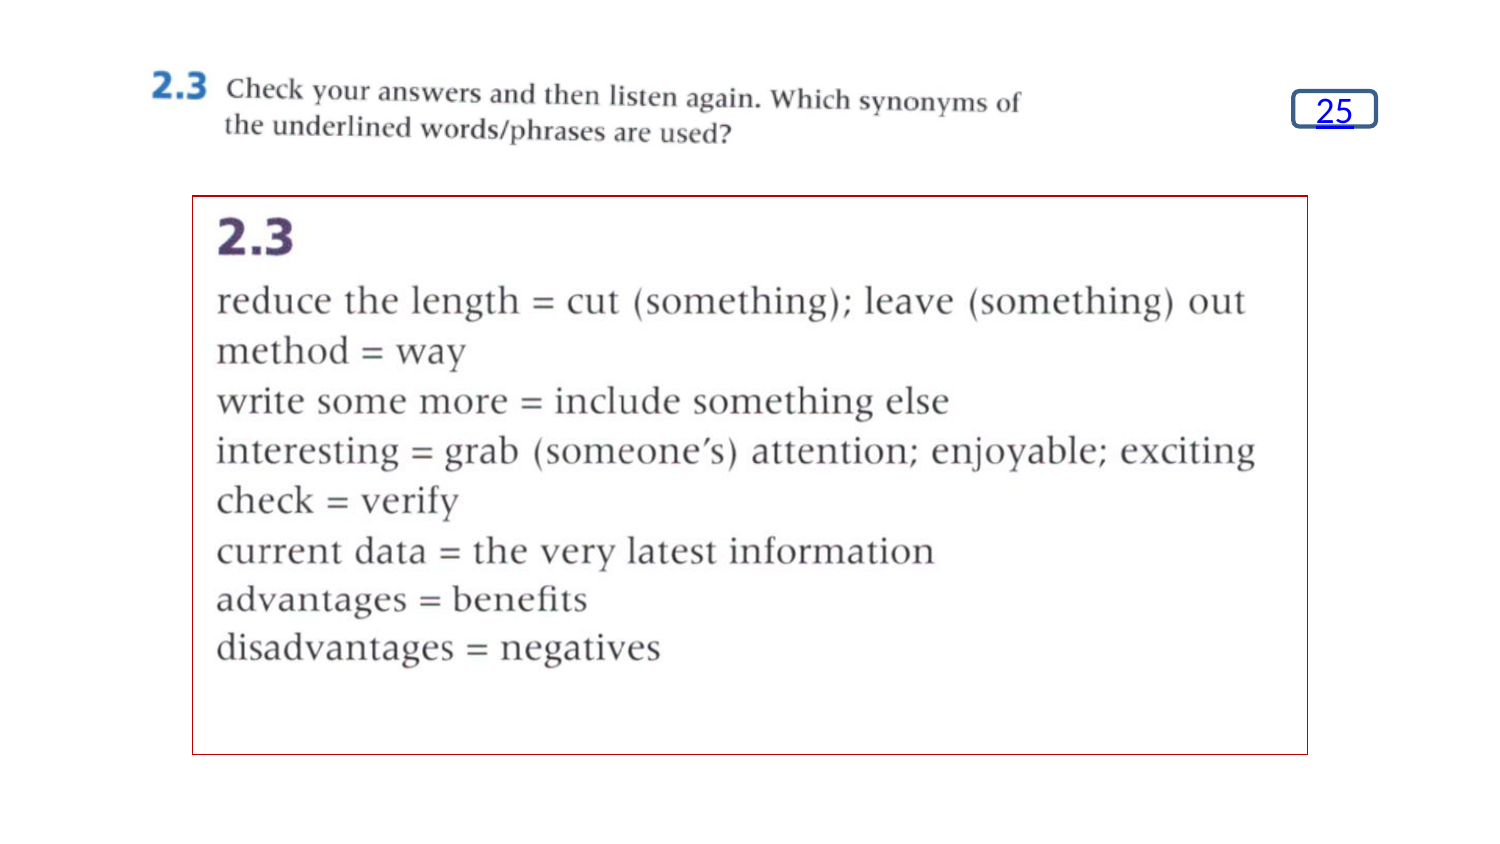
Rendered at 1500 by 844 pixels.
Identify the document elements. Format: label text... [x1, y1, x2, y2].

picture [192, 196, 1307, 754]
text_box 25 [1291, 88, 1379, 129]
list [135, 43, 1047, 177]
